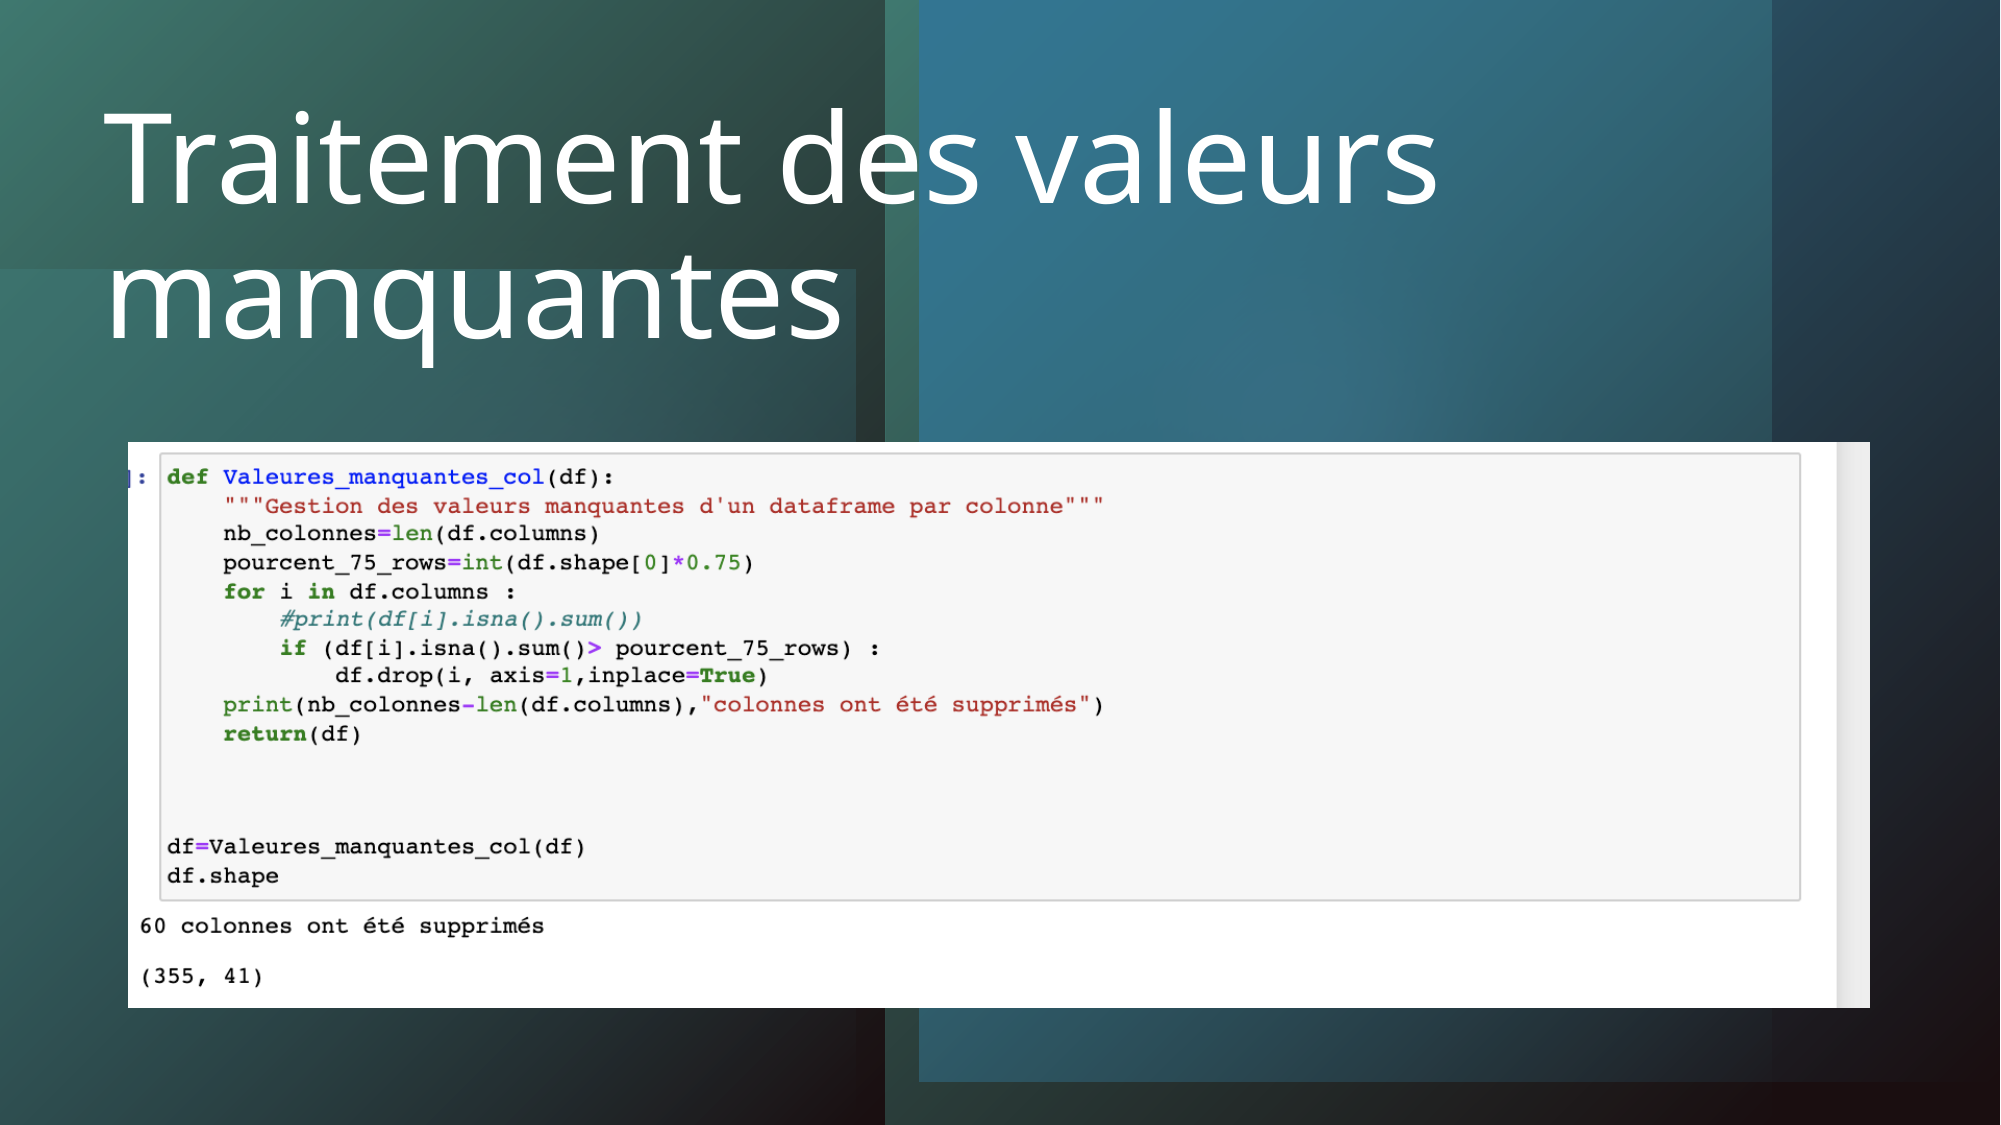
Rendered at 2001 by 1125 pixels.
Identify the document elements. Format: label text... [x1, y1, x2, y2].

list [128, 442, 1870, 1008]
title Traitement des valeurs manquantes [88, 88, 1910, 386]
